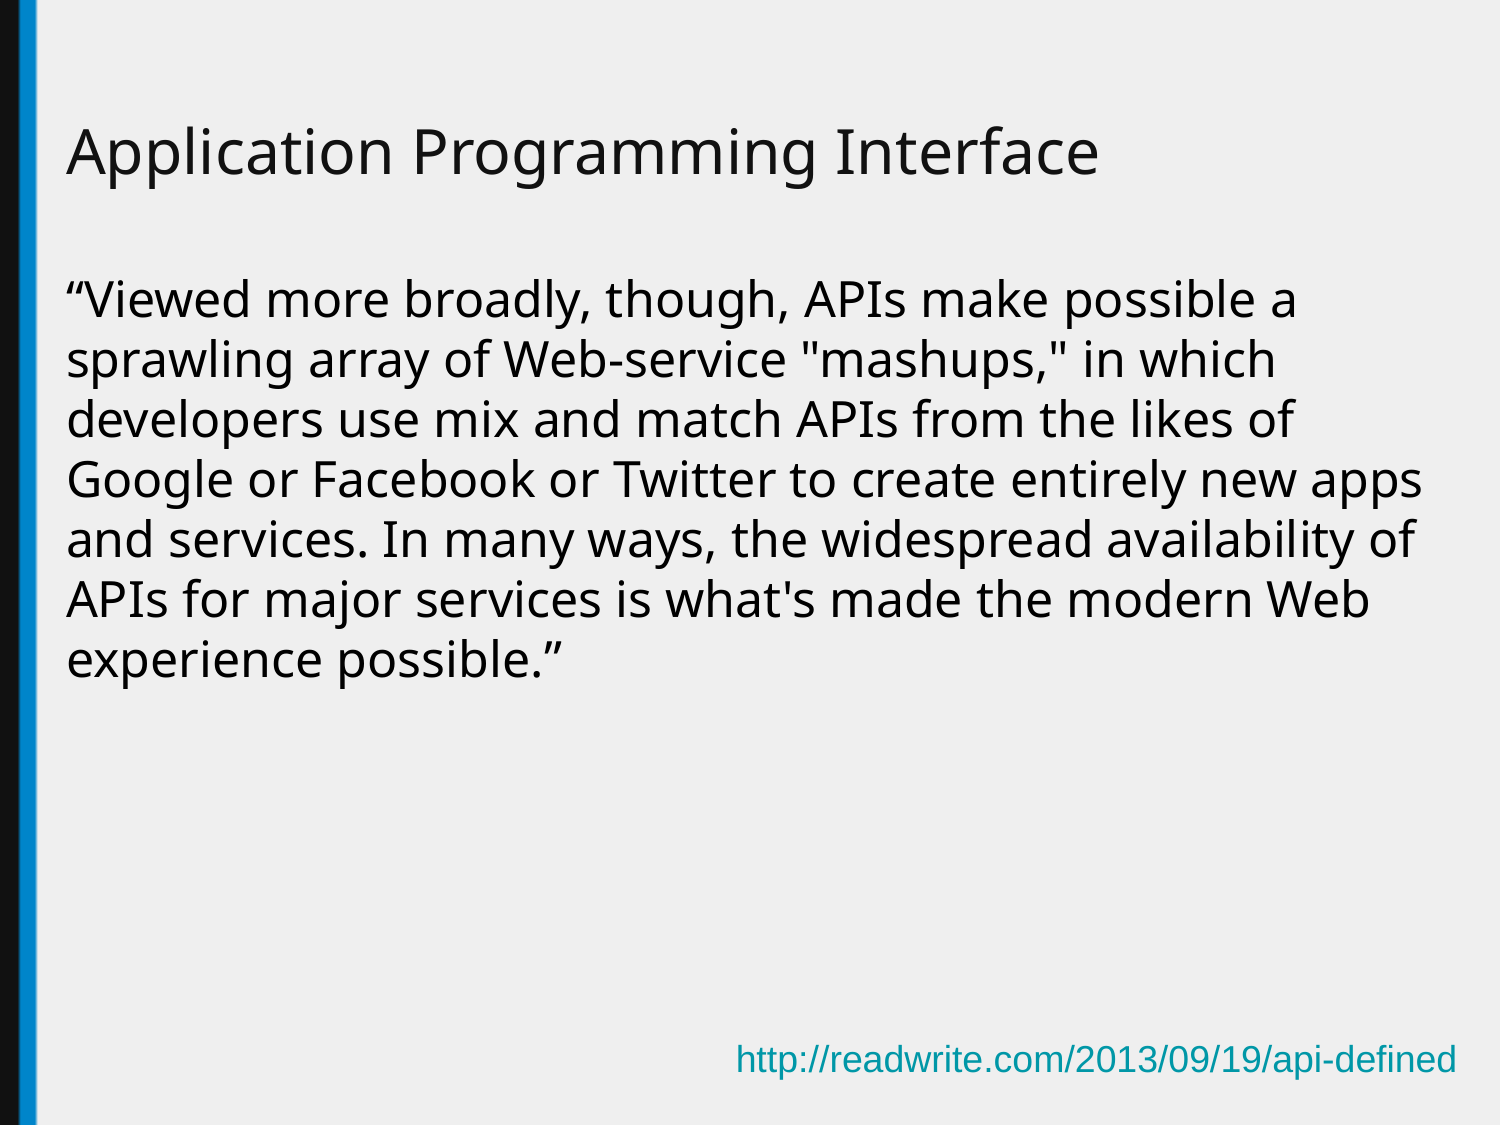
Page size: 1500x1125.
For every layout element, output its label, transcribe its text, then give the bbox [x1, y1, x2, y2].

list “Viewed more broadly, though, APIs make possible a sprawling array of Web-service "mashups," in which developers use mix and match APIs from the likes of Google or Facebook or Twitter to create entirely new apps and services. In many ways, the widespread availability of APIs for major services is what's made the modern Web experience possible.” [51, 252, 1449, 1000]
text_box http://readwrite.com/2013/09/19/api-defined [720, 966, 1500, 1125]
title Application Programming Interface [51, 97, 1449, 223]
picture [0, 0, 18, 1125]
picture [36, 0, 1500, 1125]
